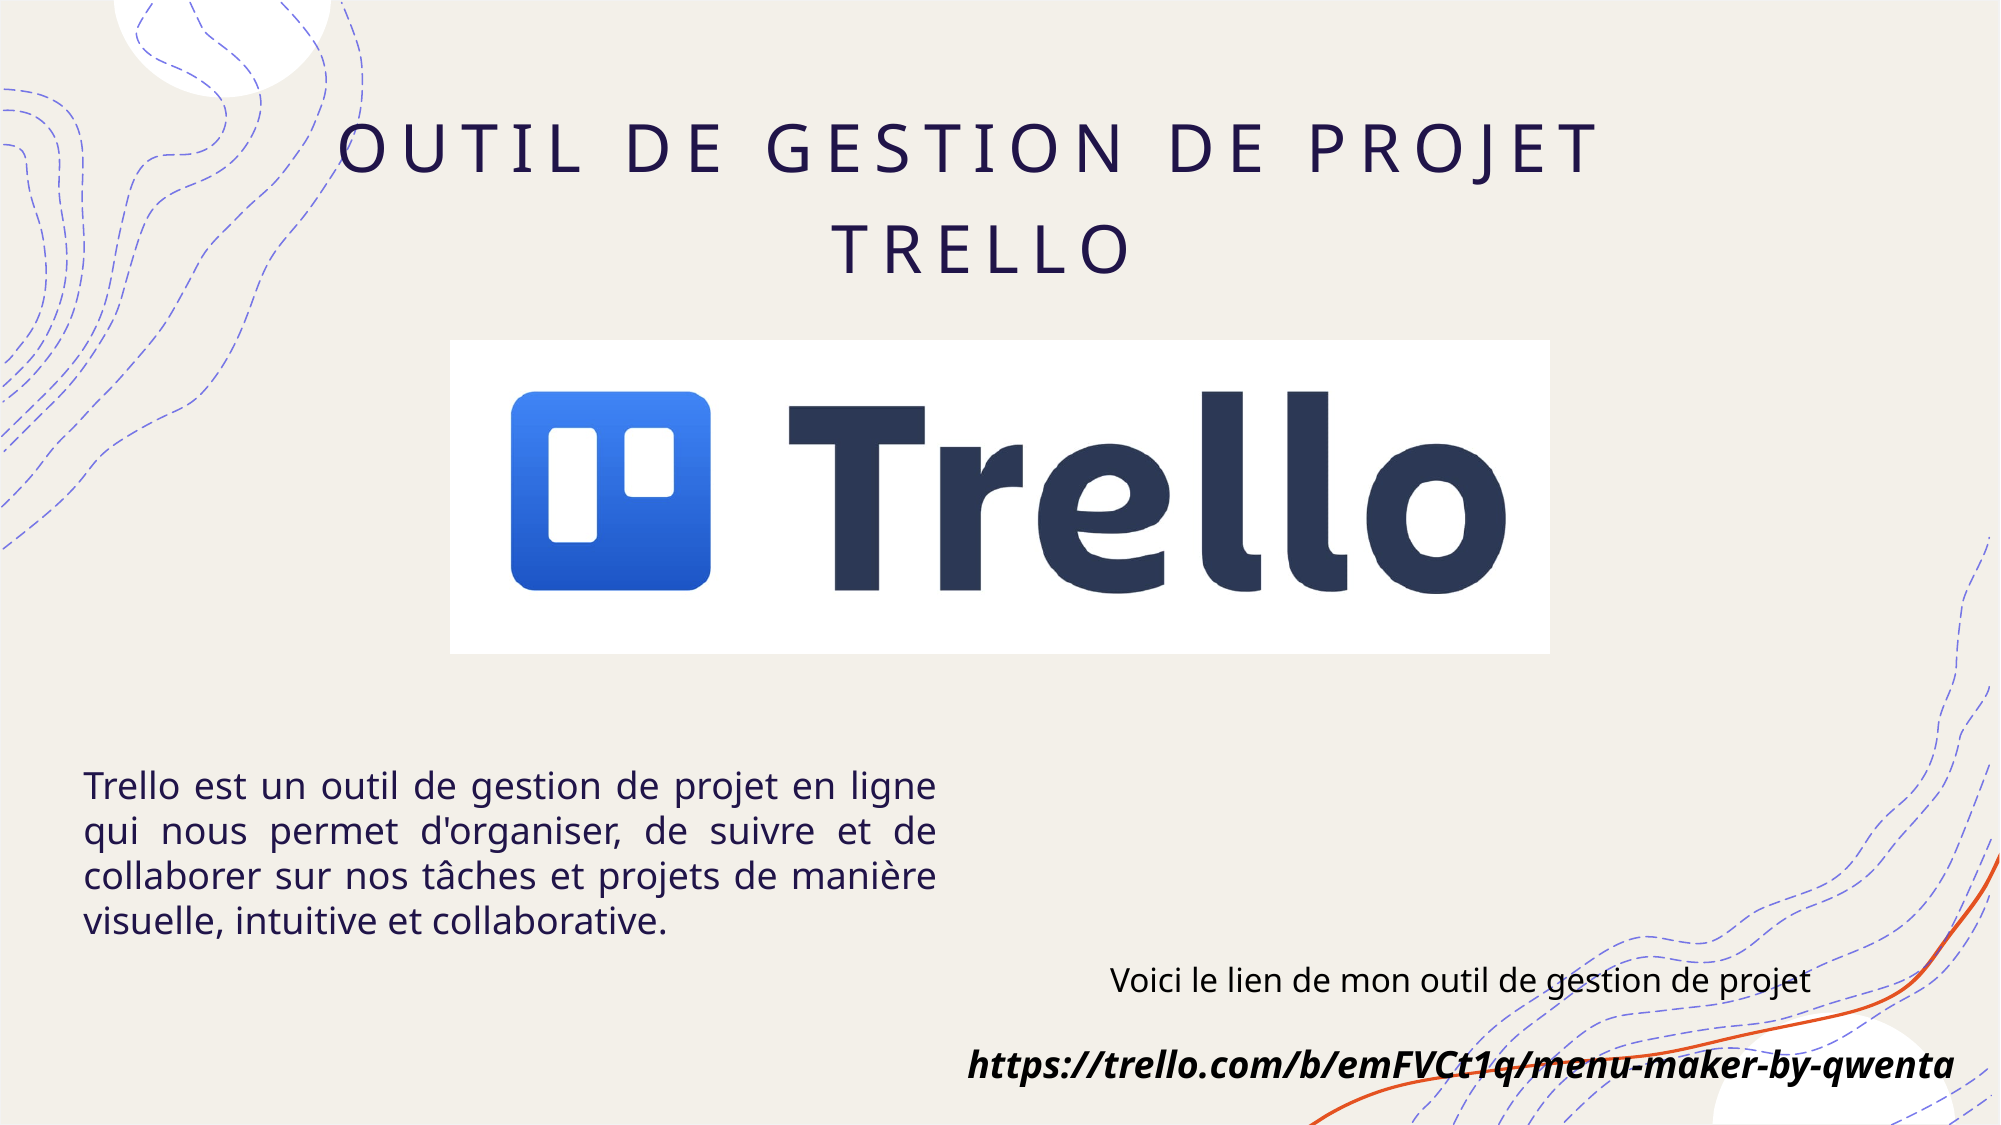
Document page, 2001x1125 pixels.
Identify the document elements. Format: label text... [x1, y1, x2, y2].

text_box Voici le lien de mon outil de gestion de projet [999, 951, 1923, 1007]
text_box OUTIL DE GESTION DE PROJET TRELLO [249, 90, 1713, 295]
text_box Trello est un outil de gestion de projet en ligne qui nous permet d'organiser, de suivre et de collaborer sur nos tâches et projets de manière visuelle, intuitive et collaborative. [68, 754, 953, 950]
text_box https://trello.com/b/emFVCt1q/menu-maker-by-qwenta [952, 1033, 2000, 1094]
picture [450, 340, 1550, 655]
